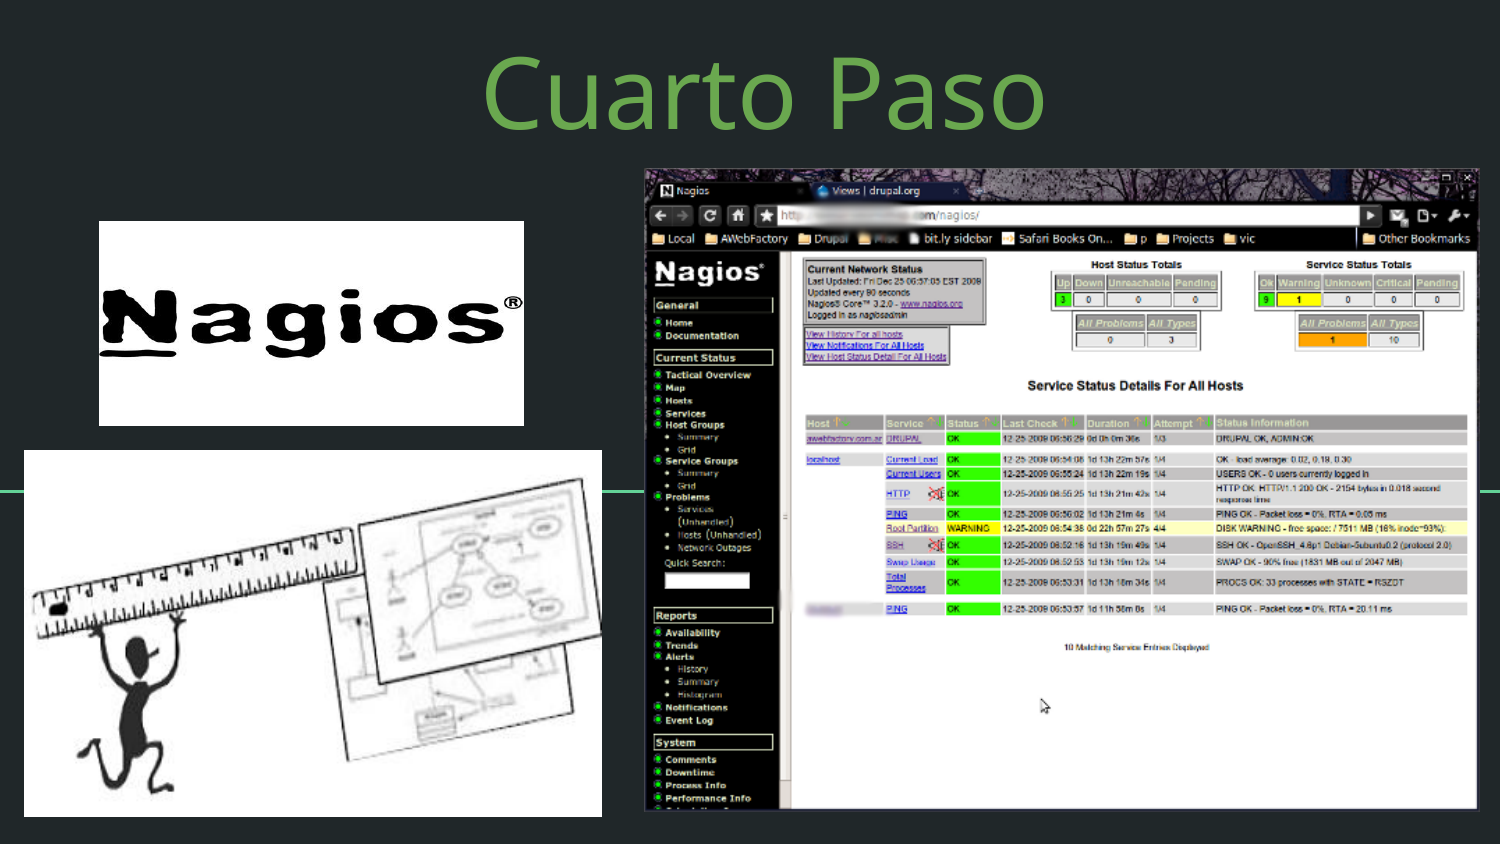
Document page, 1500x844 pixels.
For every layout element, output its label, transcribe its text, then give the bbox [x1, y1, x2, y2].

picture [24, 450, 602, 817]
slide_number ‹#› [1389, 820, 1480, 830]
text_box Cuarto Paso [62, 0, 1467, 208]
picture [99, 221, 524, 426]
picture [644, 168, 1481, 812]
